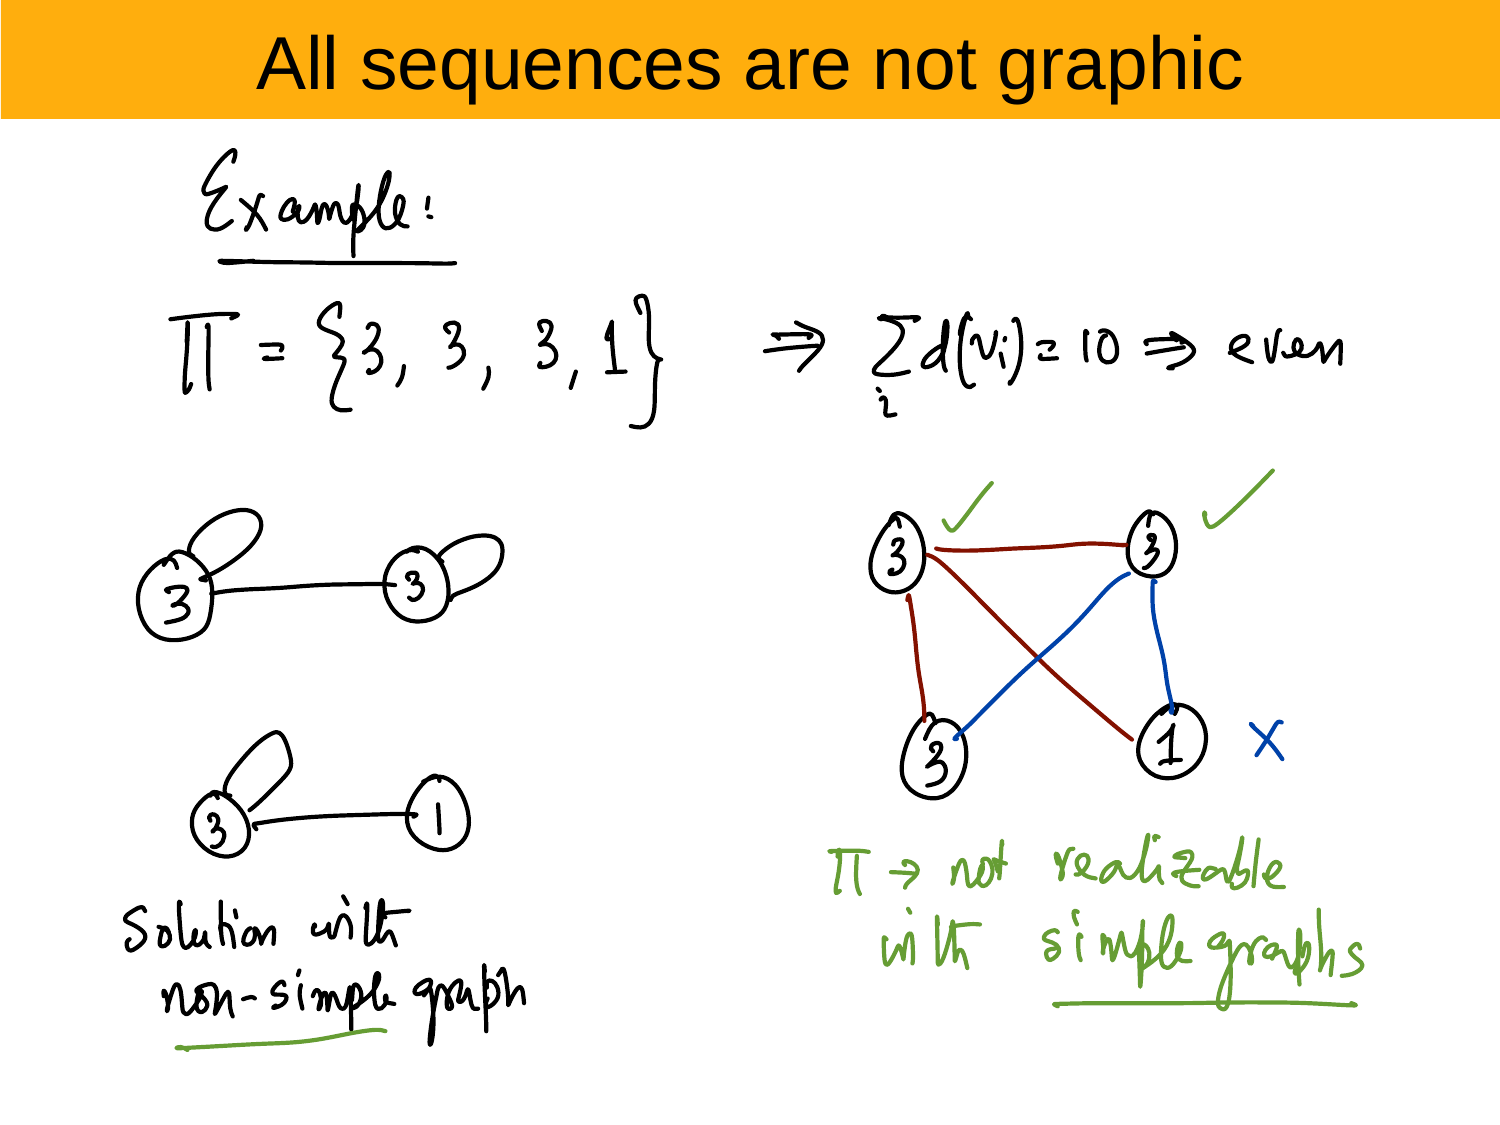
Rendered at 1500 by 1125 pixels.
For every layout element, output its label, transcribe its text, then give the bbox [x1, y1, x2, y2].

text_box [124, 149, 1363, 1051]
text_box All sequences are not graphic [0, 0, 1500, 119]
